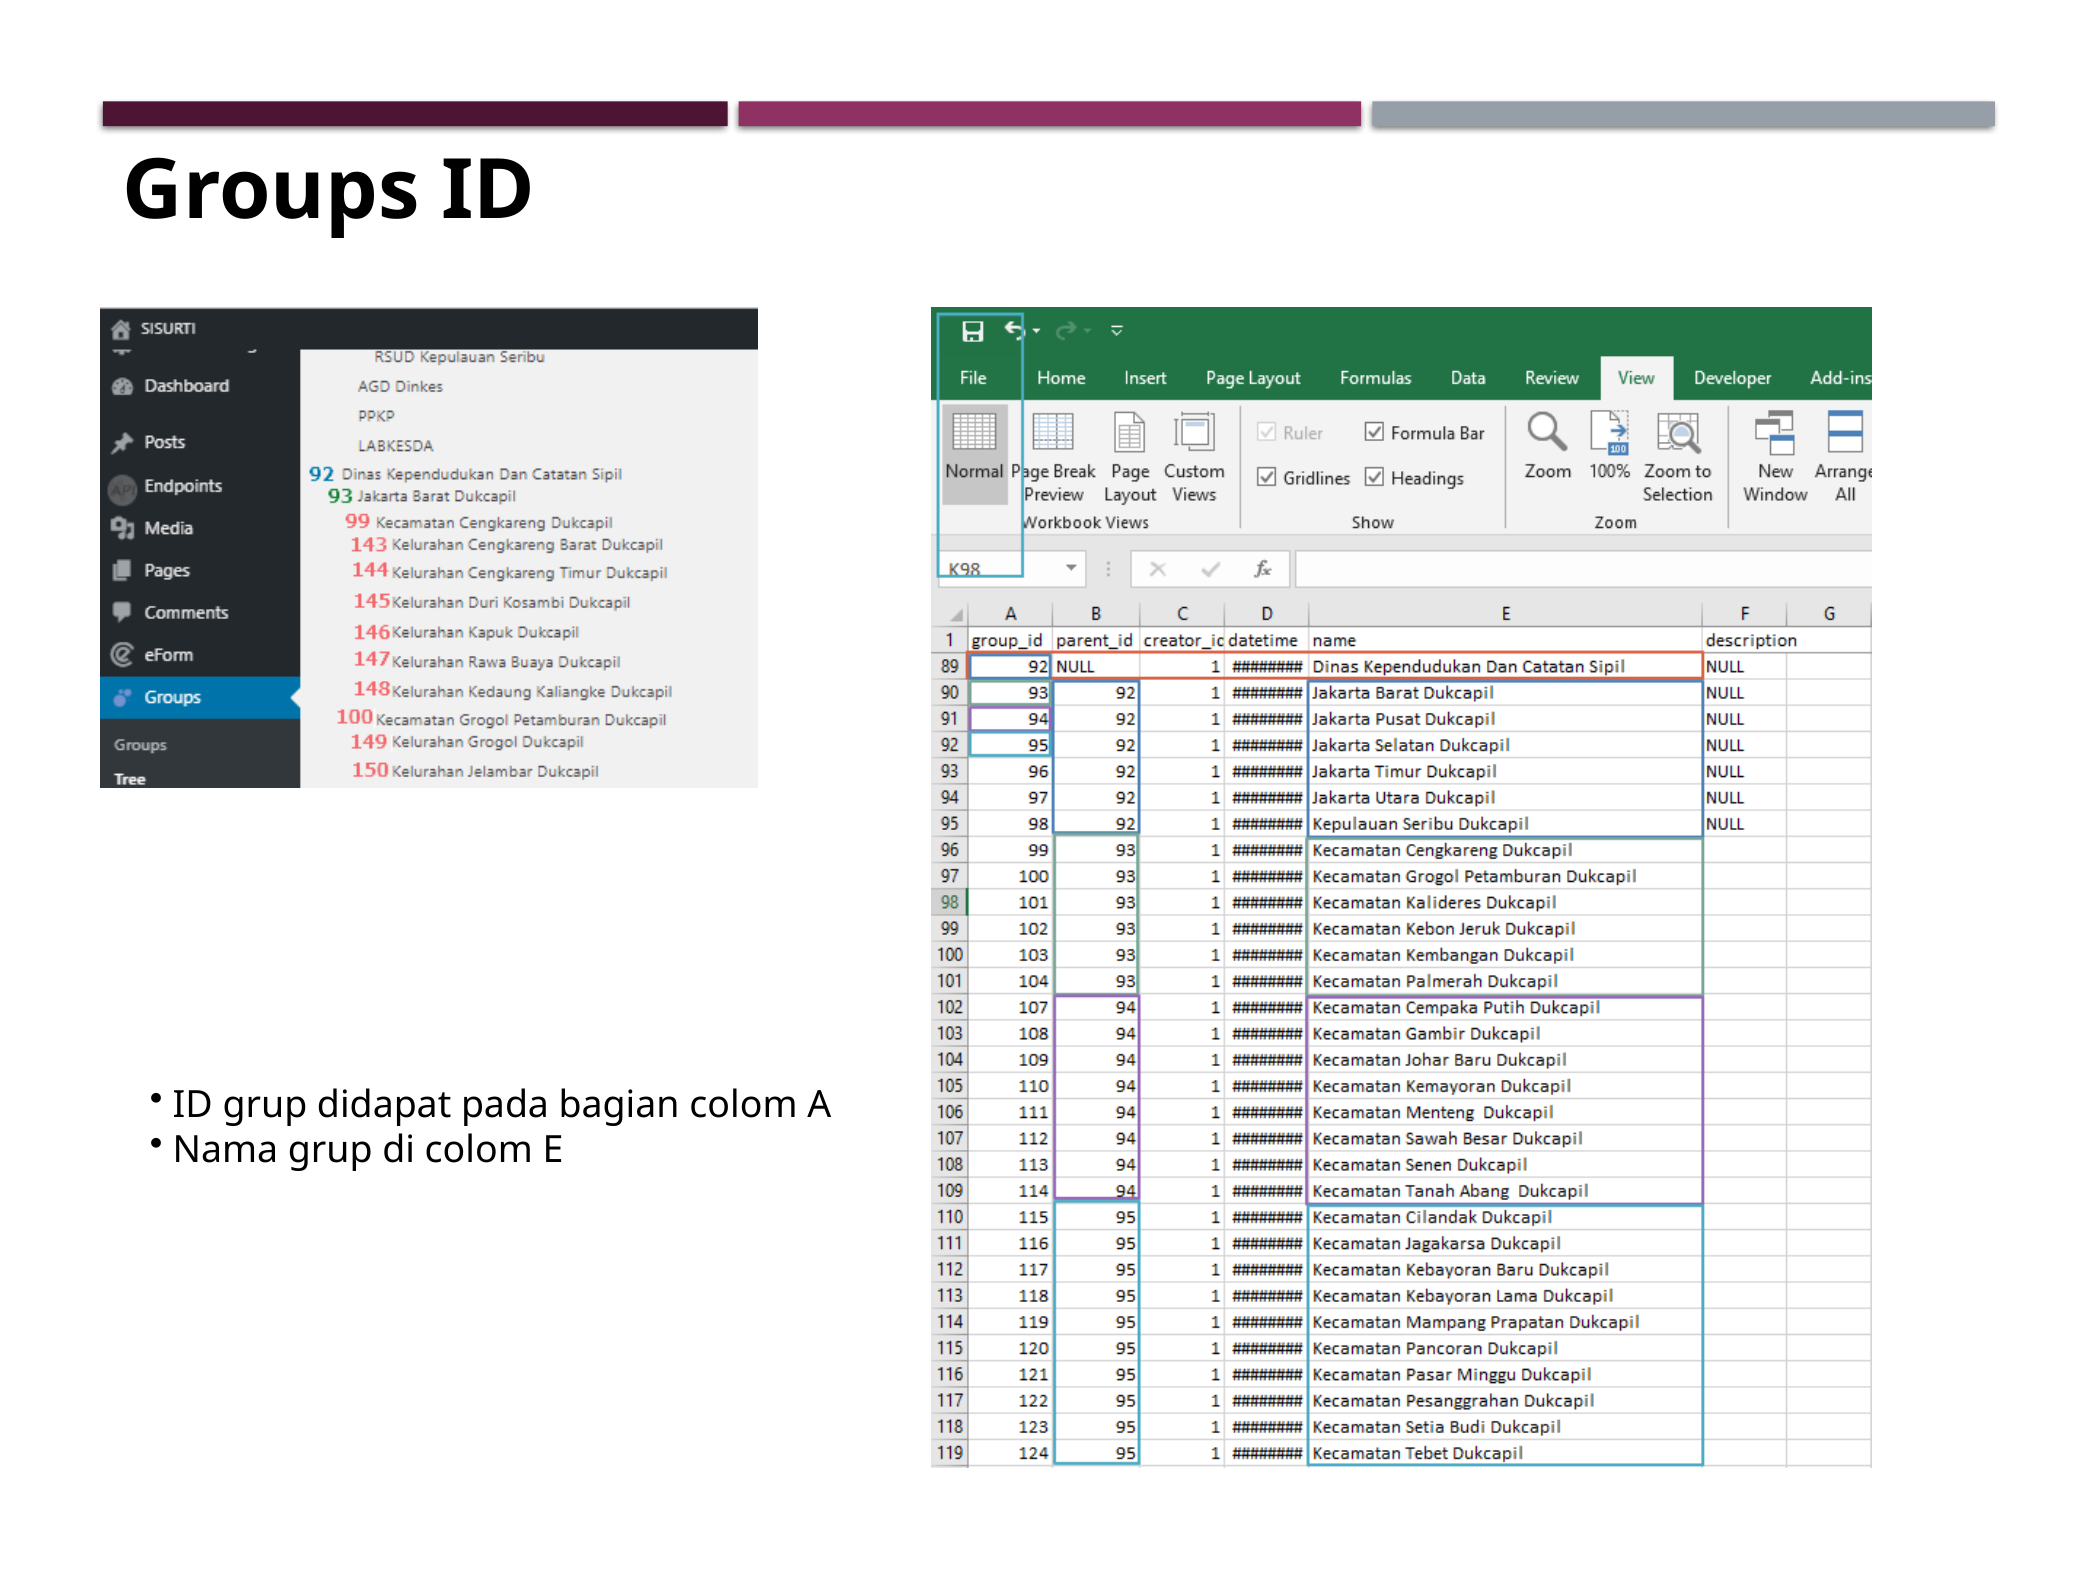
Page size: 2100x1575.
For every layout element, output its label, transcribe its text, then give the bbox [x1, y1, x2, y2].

picture [145, 693, 201, 706]
picture [114, 689, 131, 707]
picture [931, 307, 1873, 1469]
text_box Groups ID [108, 128, 551, 243]
picture [100, 305, 758, 788]
text_box ID grup didapat pada bagian colom A Nama grup di colom E [134, 1072, 925, 1178]
